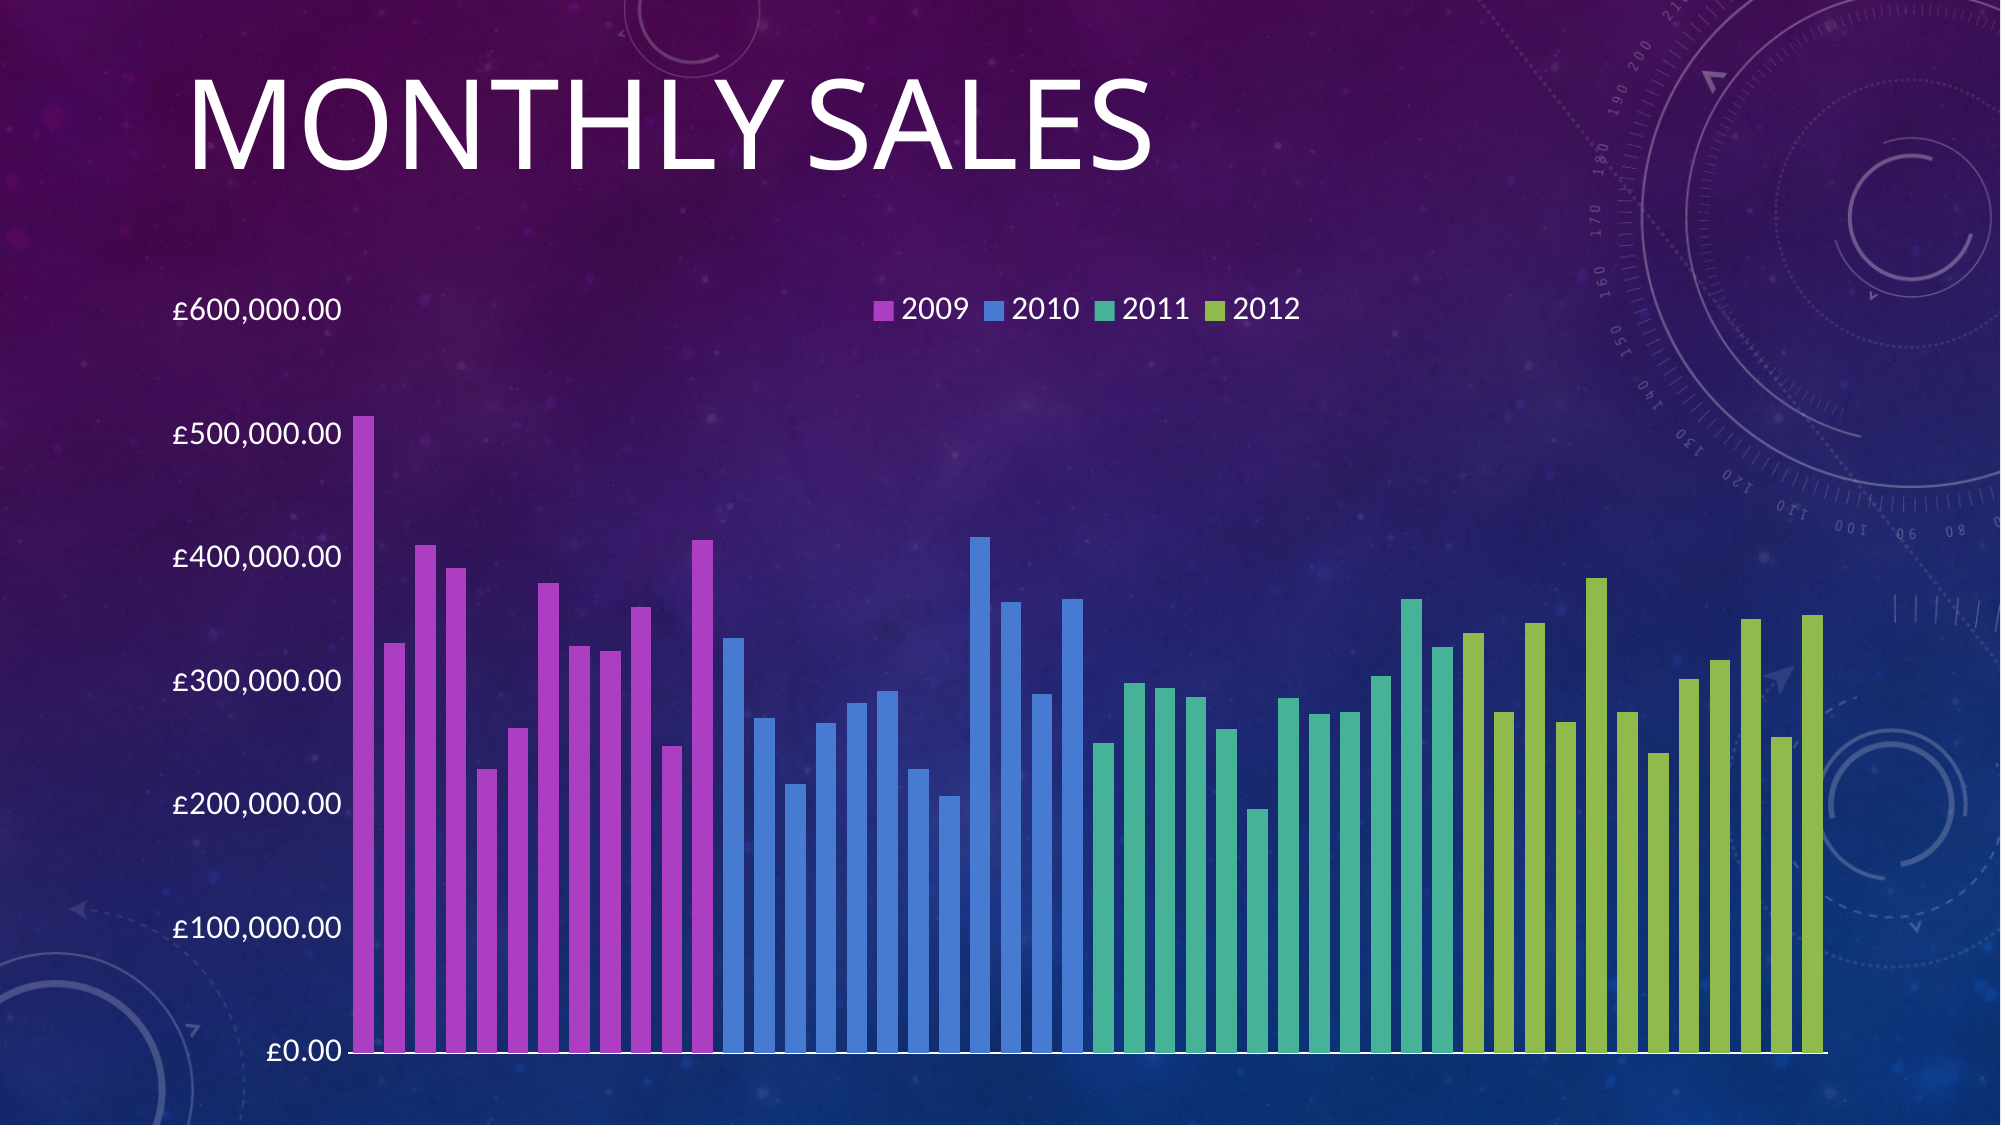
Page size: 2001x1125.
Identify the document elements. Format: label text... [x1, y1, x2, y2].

chart [137, 221, 1863, 1088]
title Monthly Sales [169, 0, 1831, 221]
picture [0, 0, 2001, 1125]
